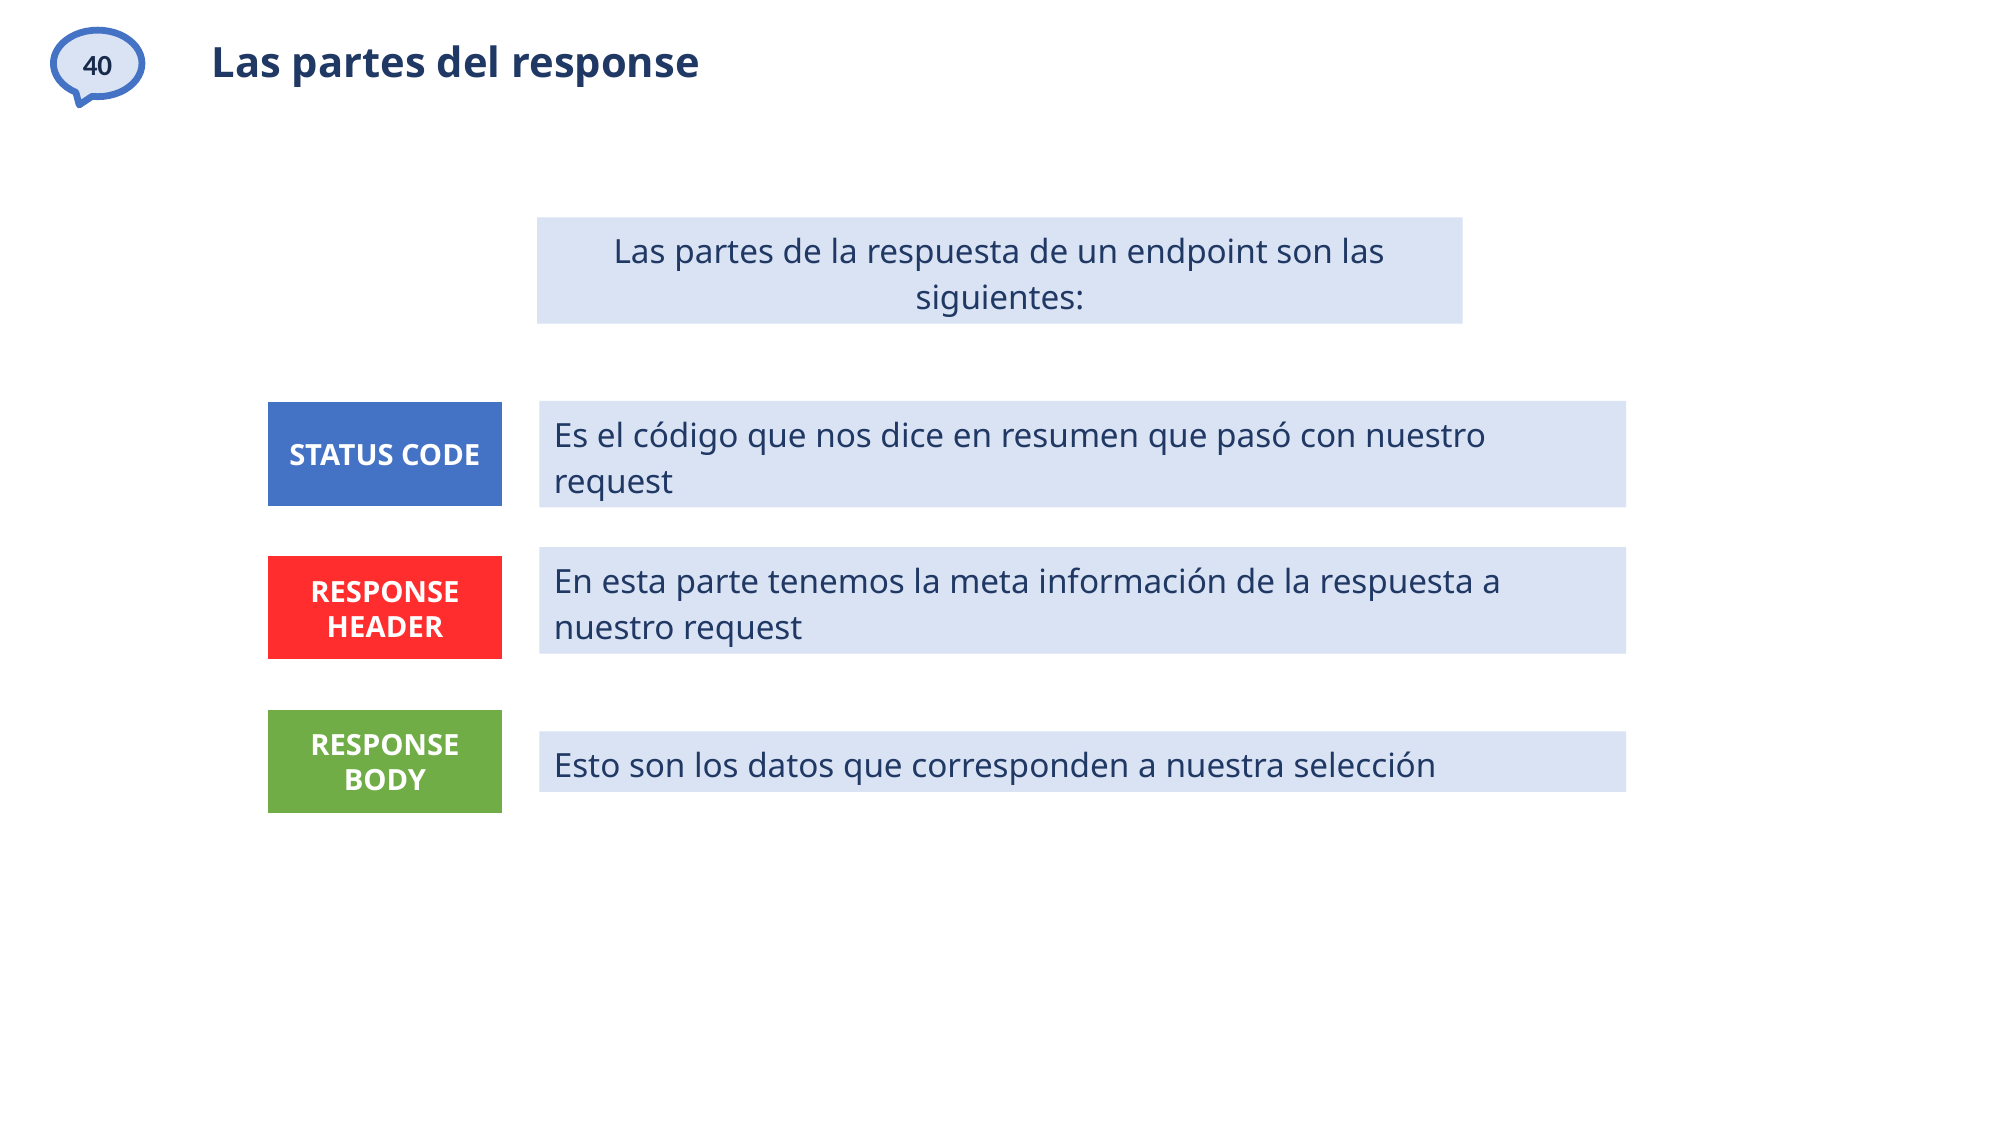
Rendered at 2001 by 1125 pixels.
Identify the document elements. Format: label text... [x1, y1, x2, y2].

text_box Esto son los datos que corresponden a nuestra selección [539, 731, 1627, 792]
slide_number 40 [35, 25, 160, 102]
text_box Las partes de la respuesta de un endpoint son las siguientes: [537, 217, 1463, 324]
text_box RESPONSE HEADER [267, 555, 503, 661]
text_box Es el código que nos dice en resumen que pasó con nuestro request [539, 400, 1627, 508]
title Las partes del response [196, 33, 1813, 96]
text_box En esta parte tenemos la meta información de la respuesta a nuestro request [539, 547, 1627, 654]
text_box STATUS CODE [267, 401, 503, 507]
text_box RESPONSE BODY [267, 709, 503, 814]
